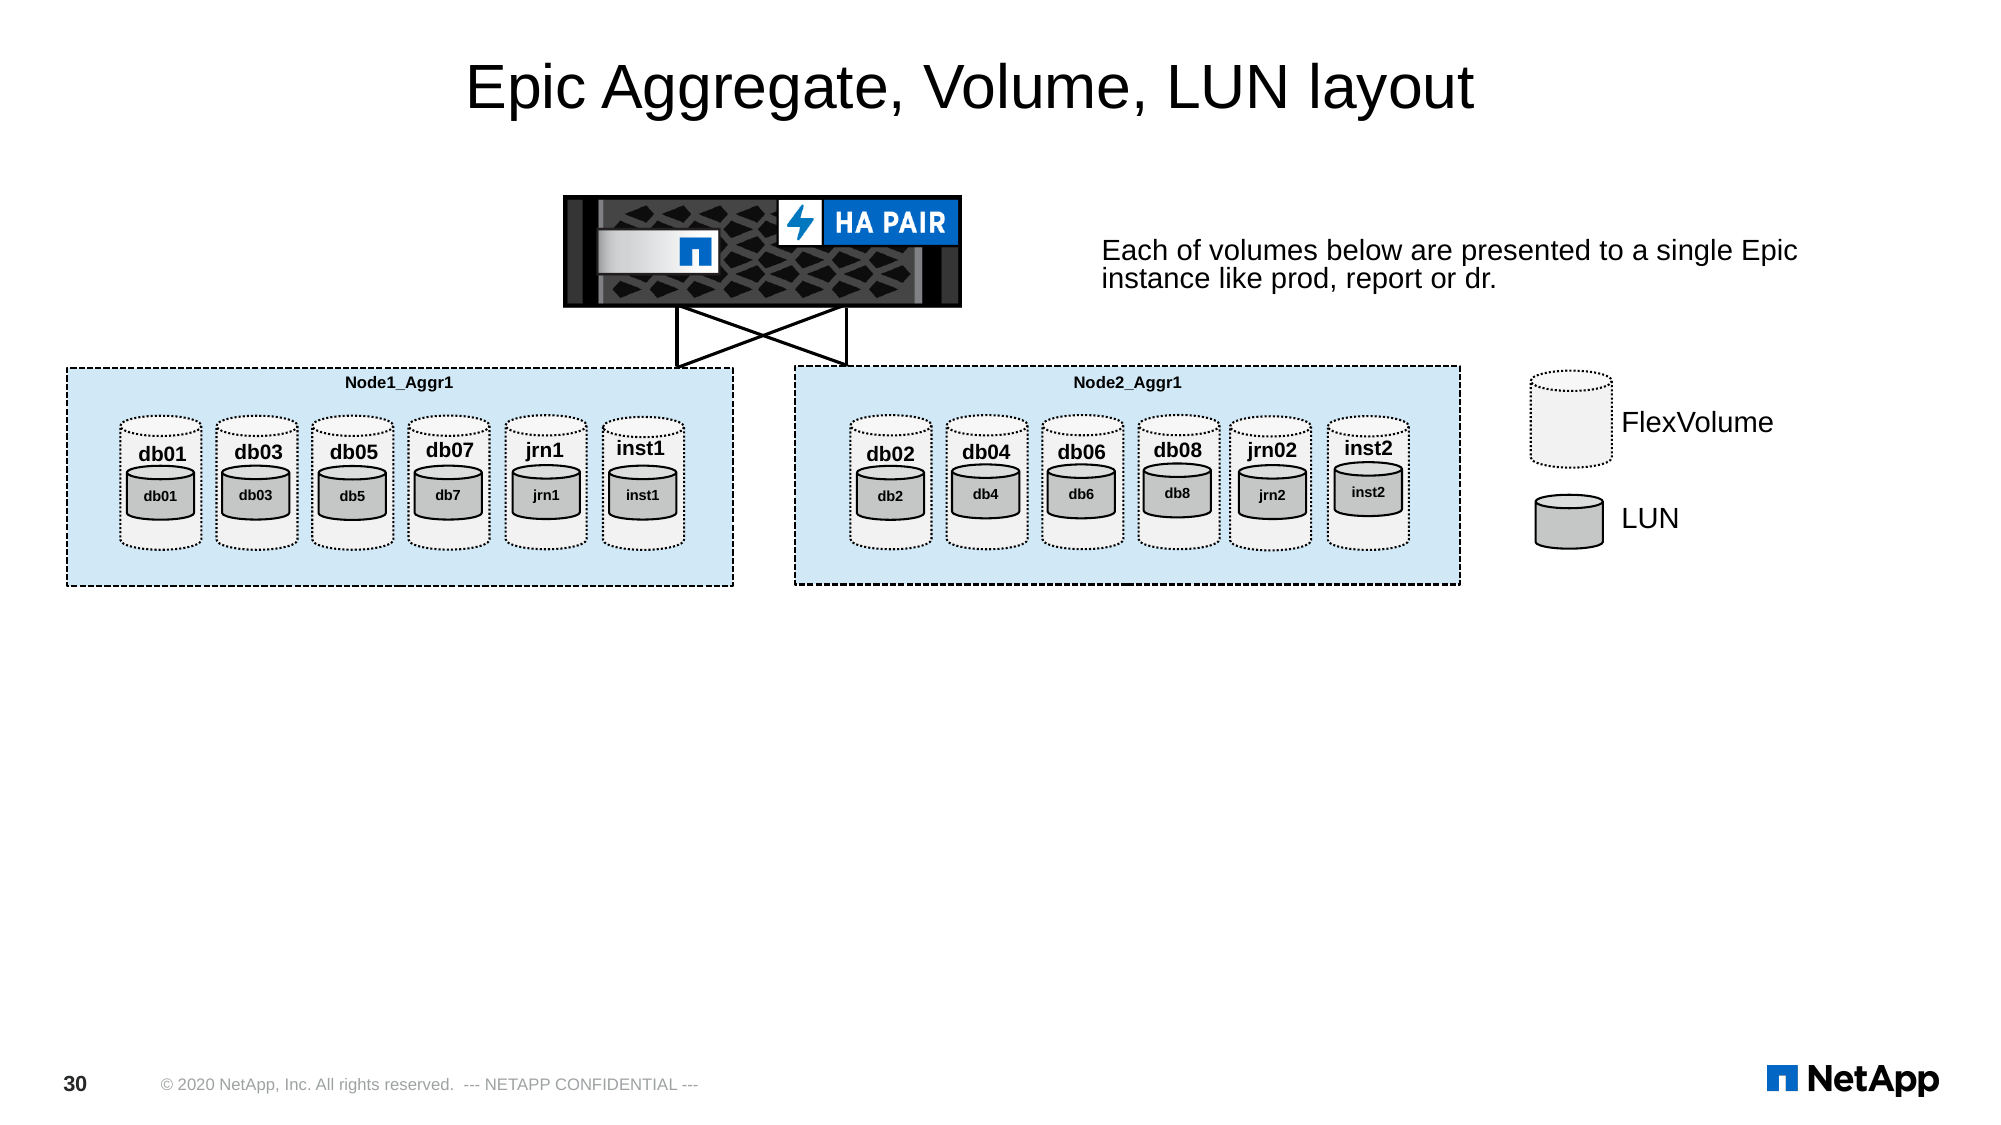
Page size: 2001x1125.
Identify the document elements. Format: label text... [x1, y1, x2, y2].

text_box Node1_Aggr1 [65, 366, 733, 400]
text_box [118, 418, 203, 552]
text_box db04 [945, 432, 1027, 466]
text_box Production DB LUNs [1232, 416, 1310, 431]
text_box jrn02 [1232, 431, 1313, 464]
text_box inst2 [1333, 460, 1404, 518]
text_box [601, 421, 686, 552]
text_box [312, 415, 392, 433]
text_box [1300, 418, 1313, 431]
text_box [1534, 493, 1605, 550]
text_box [1045, 415, 1123, 432]
text_box [310, 426, 395, 552]
text_box [1141, 415, 1219, 431]
text_box jrn2 [1237, 463, 1308, 521]
text_box [129, 469, 192, 477]
text_box LUN [1606, 494, 1787, 538]
text_box [407, 421, 491, 551]
text_box [504, 418, 514, 431]
text_box db4 [950, 463, 1021, 520]
picture [1767, 1065, 1939, 1097]
text_box inst1 [600, 429, 682, 463]
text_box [1330, 416, 1408, 429]
text_box [286, 419, 299, 433]
text_box Epic Aggregate, Volume, LUN layout [31, 32, 1910, 128]
text_box inst2 [1328, 429, 1409, 462]
text_box db07 [409, 431, 491, 465]
text_box db03 [218, 433, 299, 467]
slide_number 30 [48, 1060, 122, 1103]
footer © 2020 NetApp, Inc. All rights reserved. --- NETAPP CONFIDENTIAL --- [145, 1061, 1219, 1102]
text_box [601, 420, 611, 429]
text_box [1228, 419, 1313, 552]
text_box inst1 [607, 464, 678, 521]
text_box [219, 415, 296, 433]
text_box Aggregate [224, 467, 287, 477]
text_box db2 [855, 464, 926, 522]
text_box [215, 421, 299, 552]
text_box [1326, 421, 1411, 552]
text_box FlexVolume [1606, 398, 1787, 442]
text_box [853, 415, 931, 435]
text_box db06 [1041, 432, 1123, 466]
picture [562, 195, 962, 308]
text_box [682, 316, 846, 369]
text_box [504, 419, 588, 551]
text_box [483, 419, 491, 431]
text_box [123, 415, 200, 435]
text_box db7 [413, 464, 484, 521]
text_box [945, 419, 1029, 551]
text_box [382, 417, 395, 433]
text_box db03 [220, 464, 291, 521]
text_box db05 [313, 433, 395, 467]
text_box db8 [1142, 462, 1213, 519]
text_box db6 [1046, 463, 1117, 520]
text_box [849, 419, 933, 551]
text_box jrn1 [511, 463, 582, 521]
text_box [949, 415, 1027, 432]
text_box db08 [1137, 431, 1219, 464]
text_box db5 [317, 464, 388, 522]
text_box Aggregate [321, 468, 383, 478]
text_box jrn1 [504, 431, 586, 465]
text_box Report DB Server [411, 415, 489, 431]
text_box [1137, 419, 1221, 551]
text_box db01 [122, 435, 203, 469]
text_box [311, 418, 320, 425]
text_box [794, 390, 1462, 586]
text_box Each of volumes below are presented to a single Epic instance like prod, report or dr. [1086, 184, 1855, 302]
text_box db01 [125, 469, 196, 521]
text_box [66, 399, 734, 588]
text_box db02 [849, 435, 931, 468]
text_box Node2_Aggr1 [795, 366, 1461, 397]
text_box [1529, 374, 1614, 469]
text_box [1041, 419, 1125, 551]
